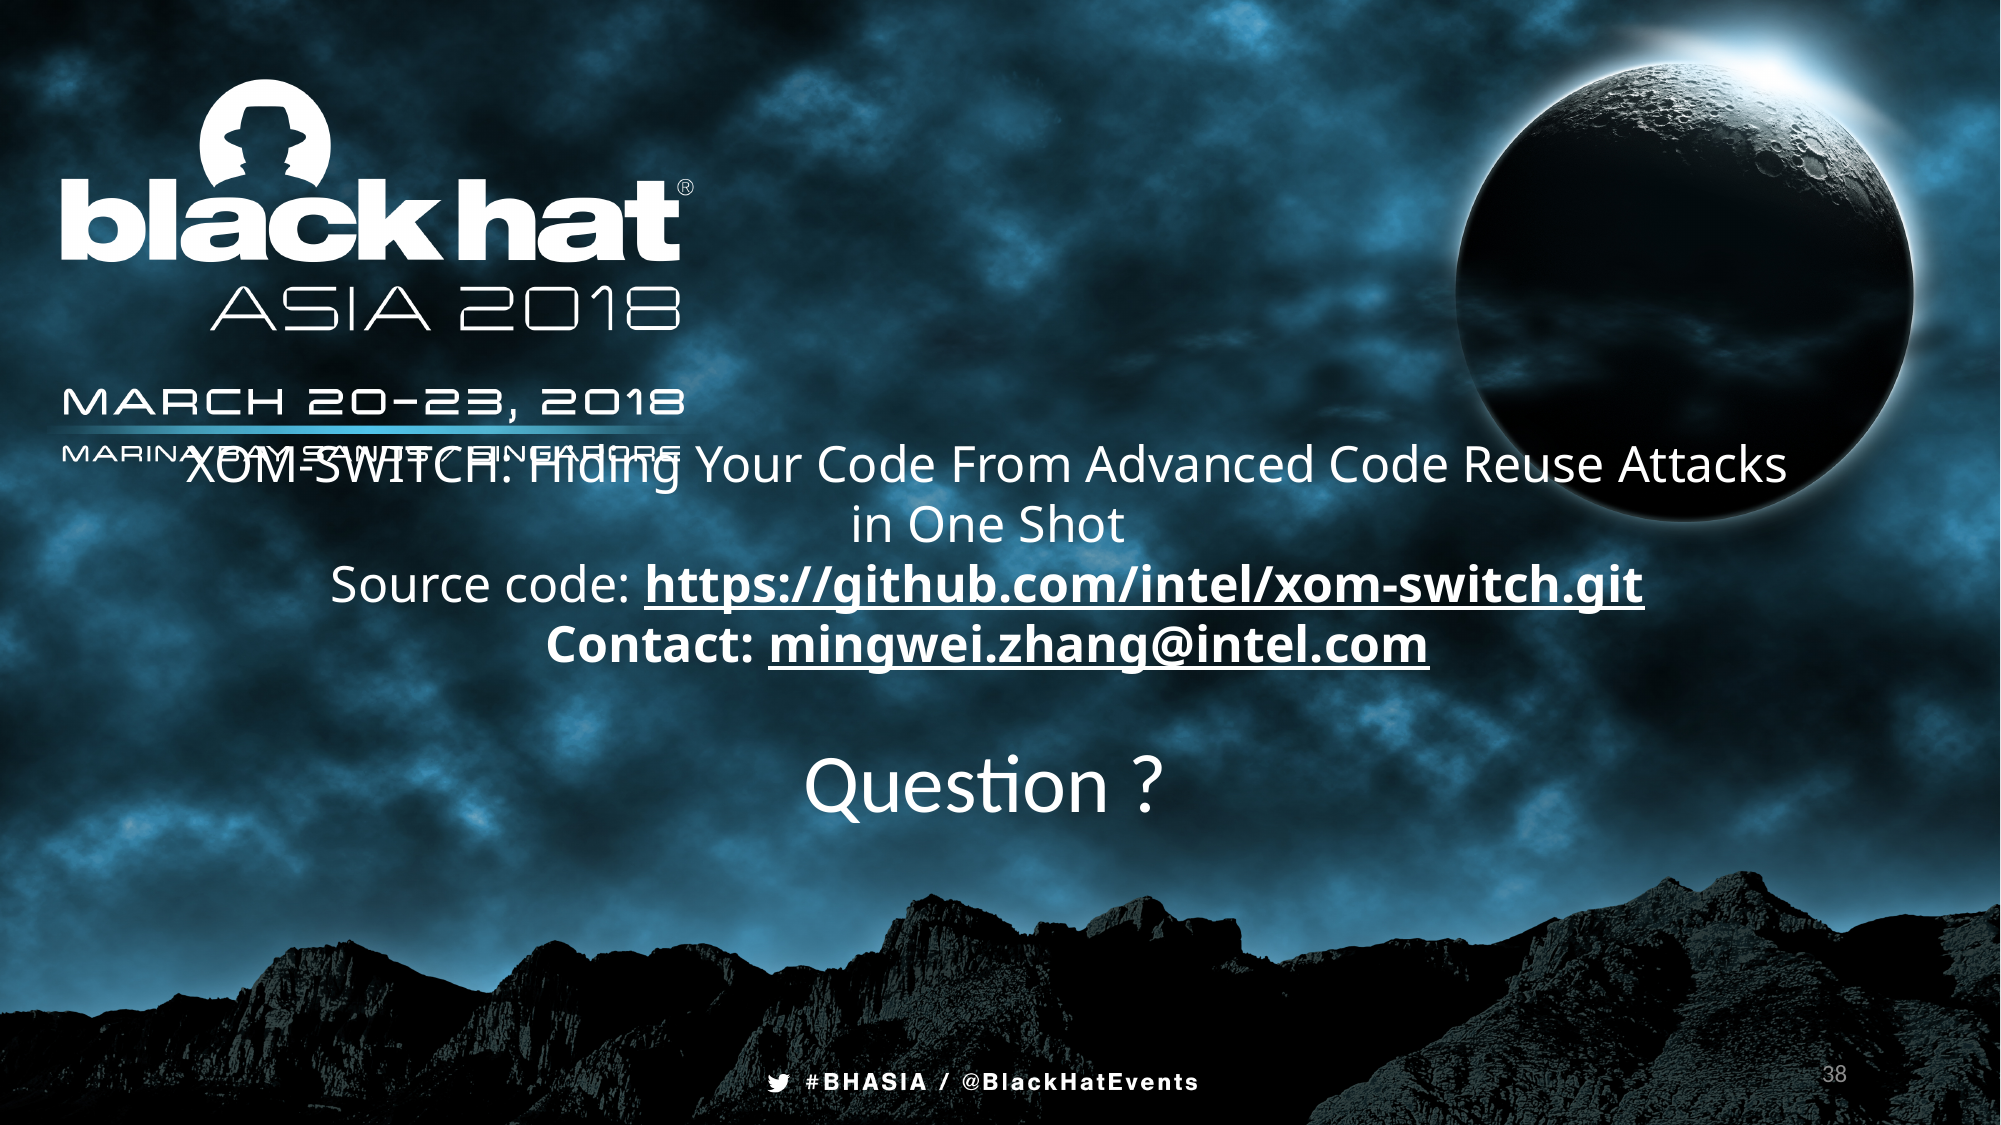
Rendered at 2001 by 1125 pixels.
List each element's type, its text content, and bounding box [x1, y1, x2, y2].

picture [0, 0, 2001, 1125]
slide_number 38 [1412, 1042, 1863, 1103]
title XOM-SWITCH: Hiding Your Code From Advanced Code Reuse Attacks in One Shot Source code: https://github.com/intel/xom-switch.git Contact: mingwei.zhang@intel.com [143, 513, 1833, 681]
subtitle Question ? [235, 732, 1736, 839]
